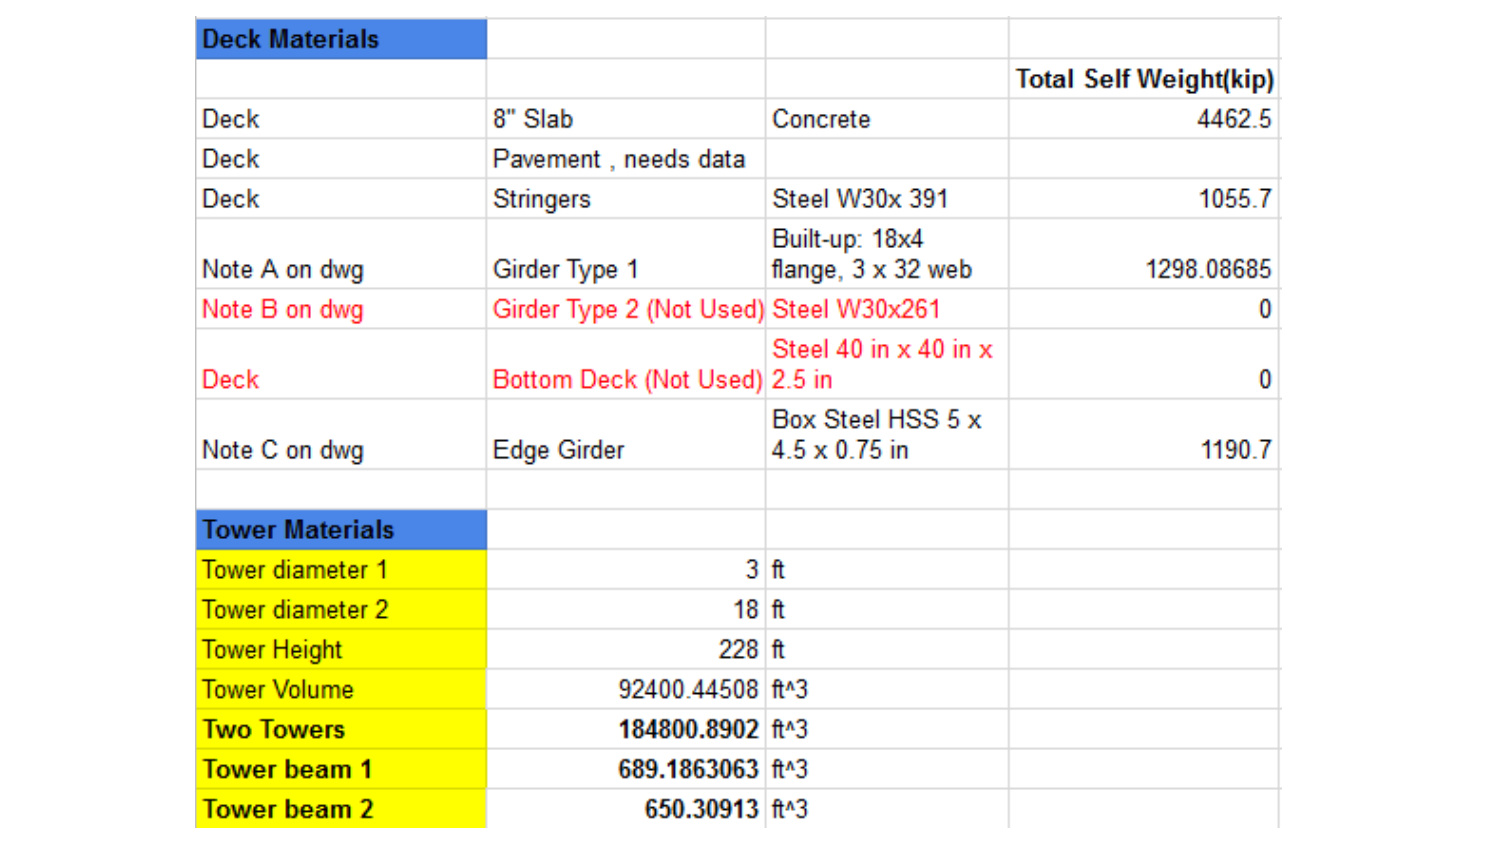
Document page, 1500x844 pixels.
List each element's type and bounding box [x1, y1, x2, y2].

picture [195, 16, 1283, 828]
